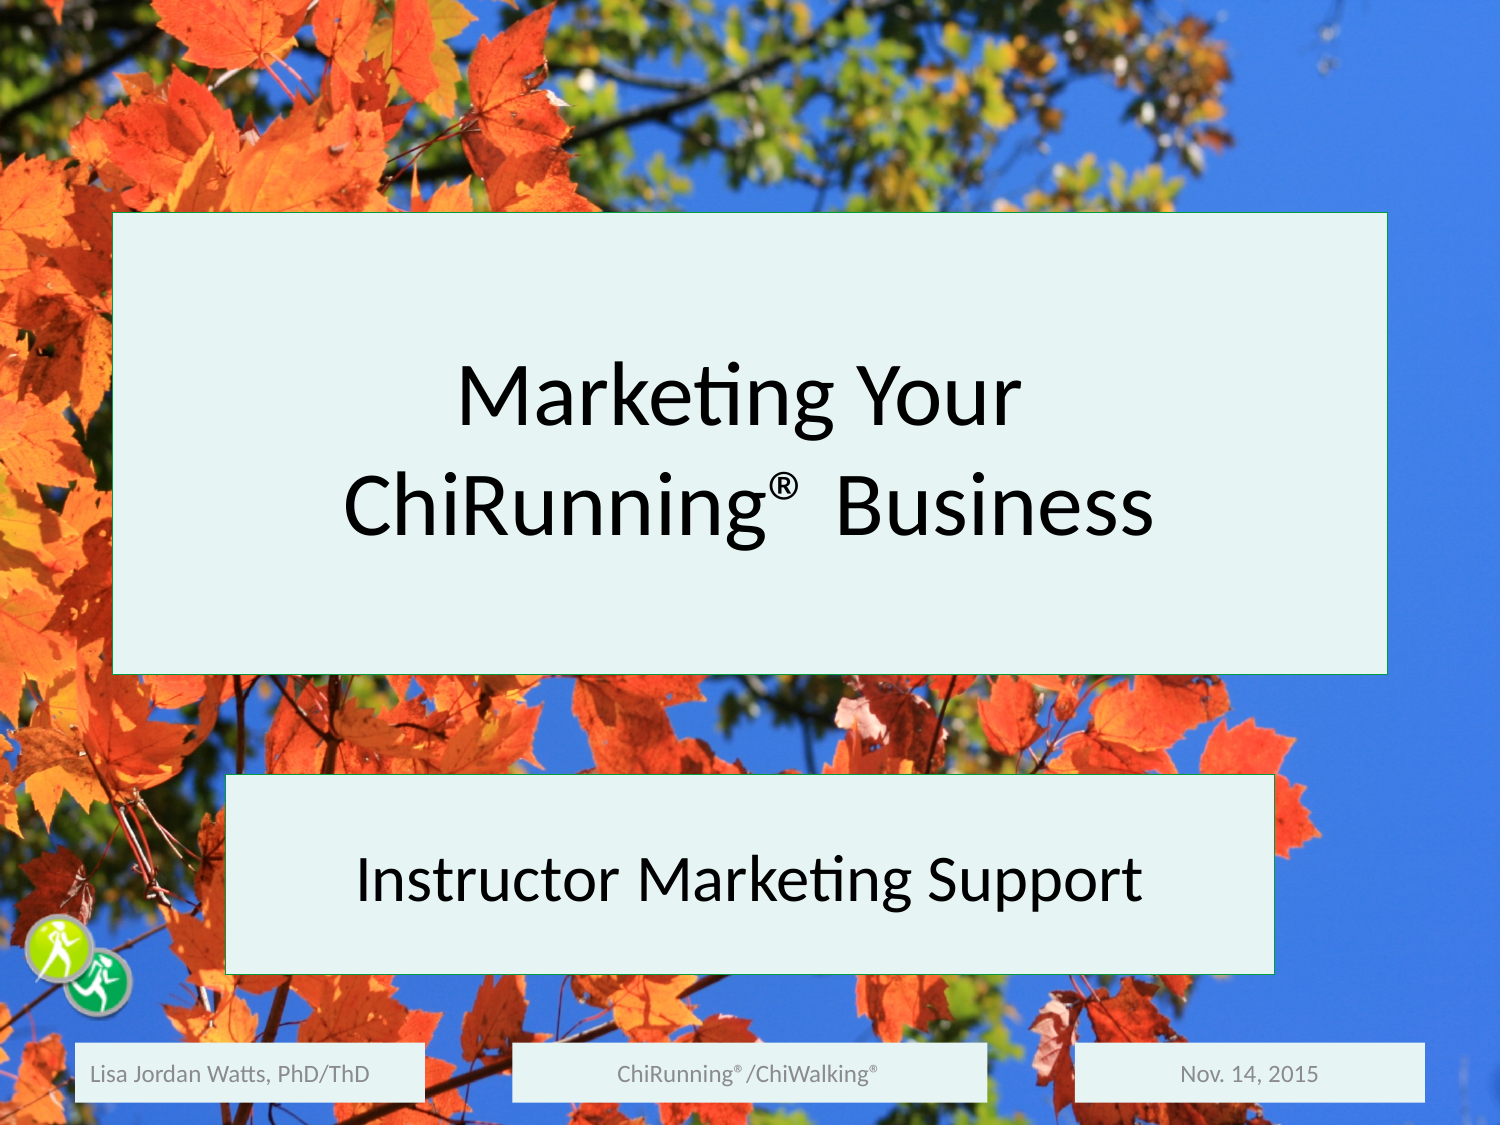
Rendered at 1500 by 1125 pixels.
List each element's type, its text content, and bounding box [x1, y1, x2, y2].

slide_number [1074, 1042, 1425, 1103]
slide_number Lisa Jordan Watts, PhD/ThD [75, 1042, 425, 1103]
subtitle Instructor Marketing Support [225, 774, 1275, 975]
title Marketing Your ChiRunning® Business [112, 212, 1388, 675]
footer ChiRunning®/ChiWalking® [512, 1042, 988, 1103]
picture [0, 0, 1500, 1125]
